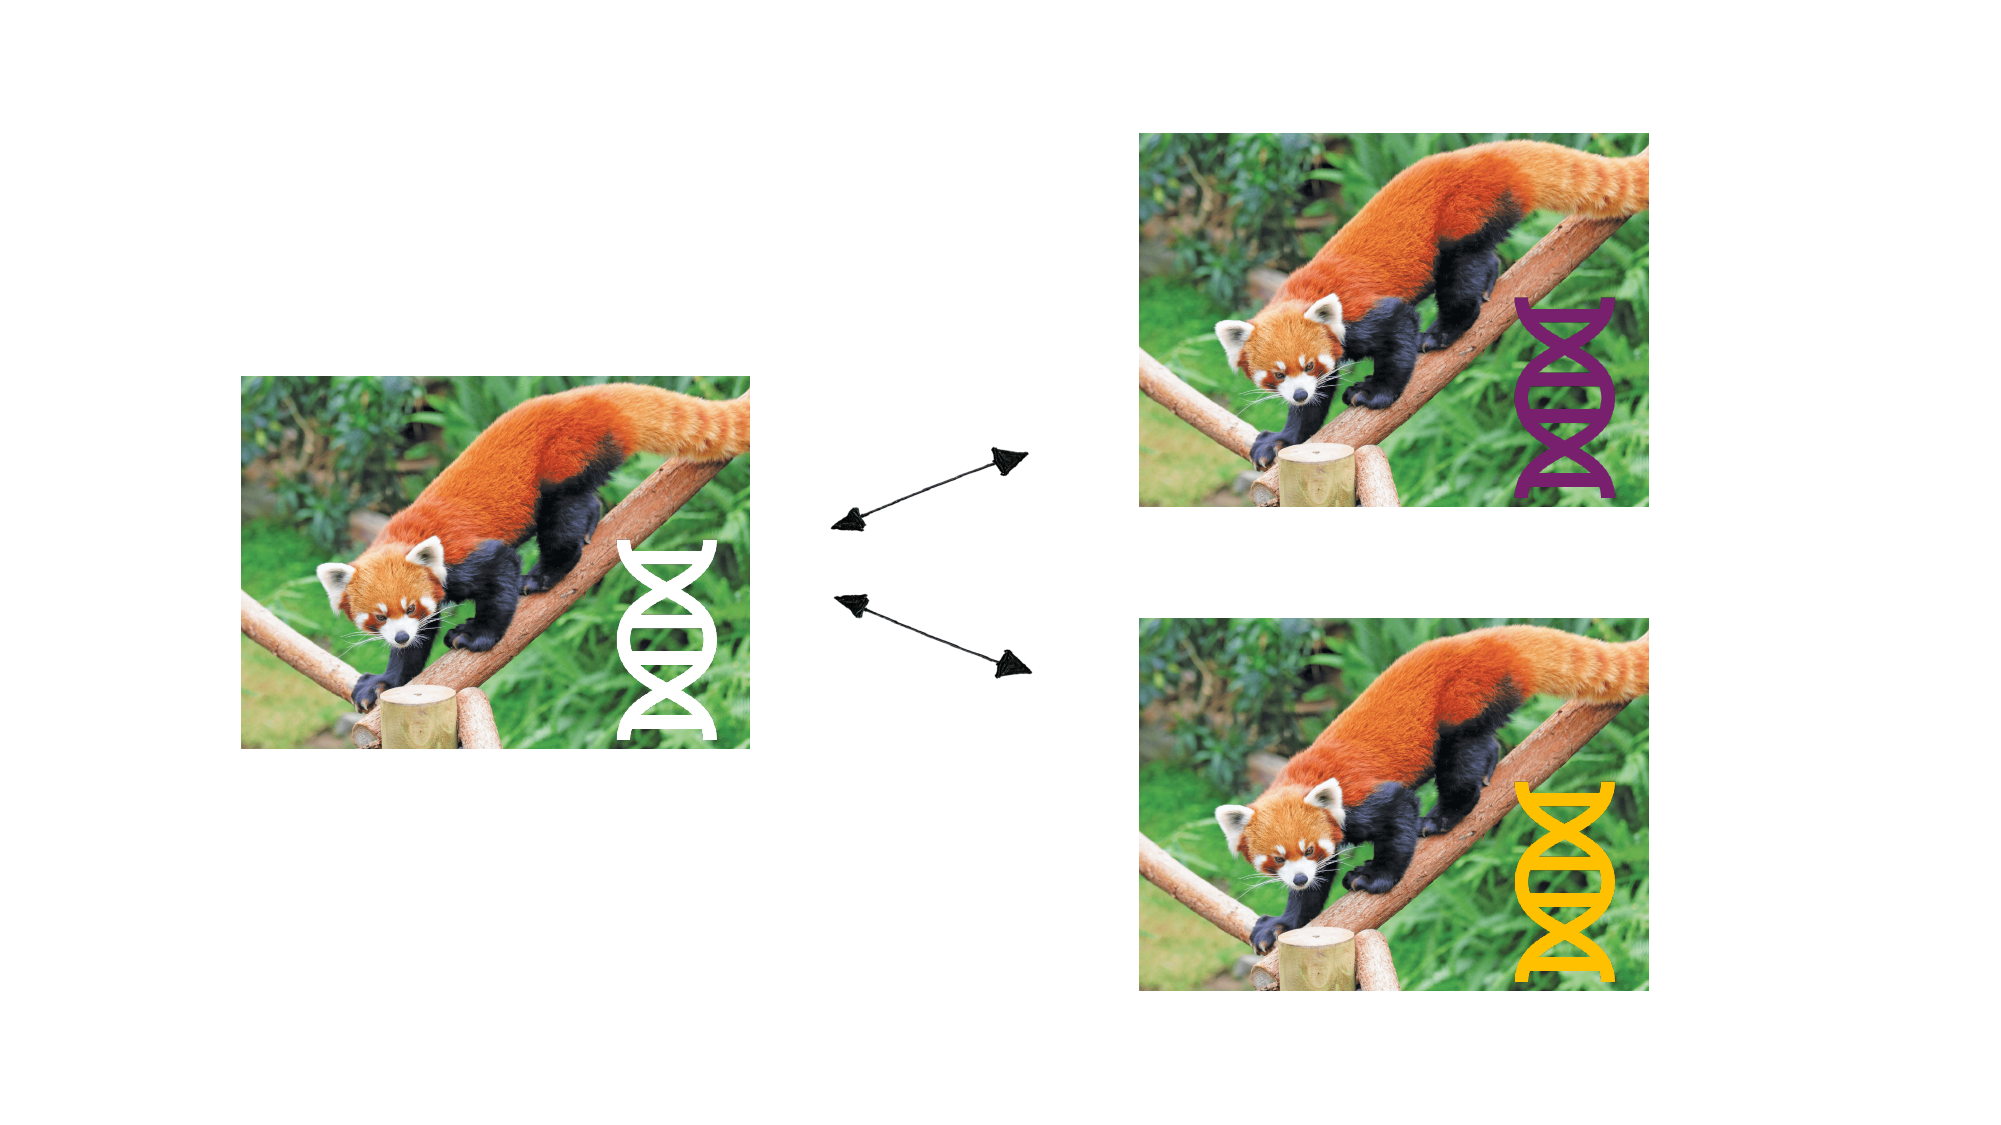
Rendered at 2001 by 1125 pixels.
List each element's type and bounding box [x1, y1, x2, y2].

text_box [1138, 133, 1675, 992]
picture [240, 375, 777, 750]
picture [805, 362, 1062, 763]
